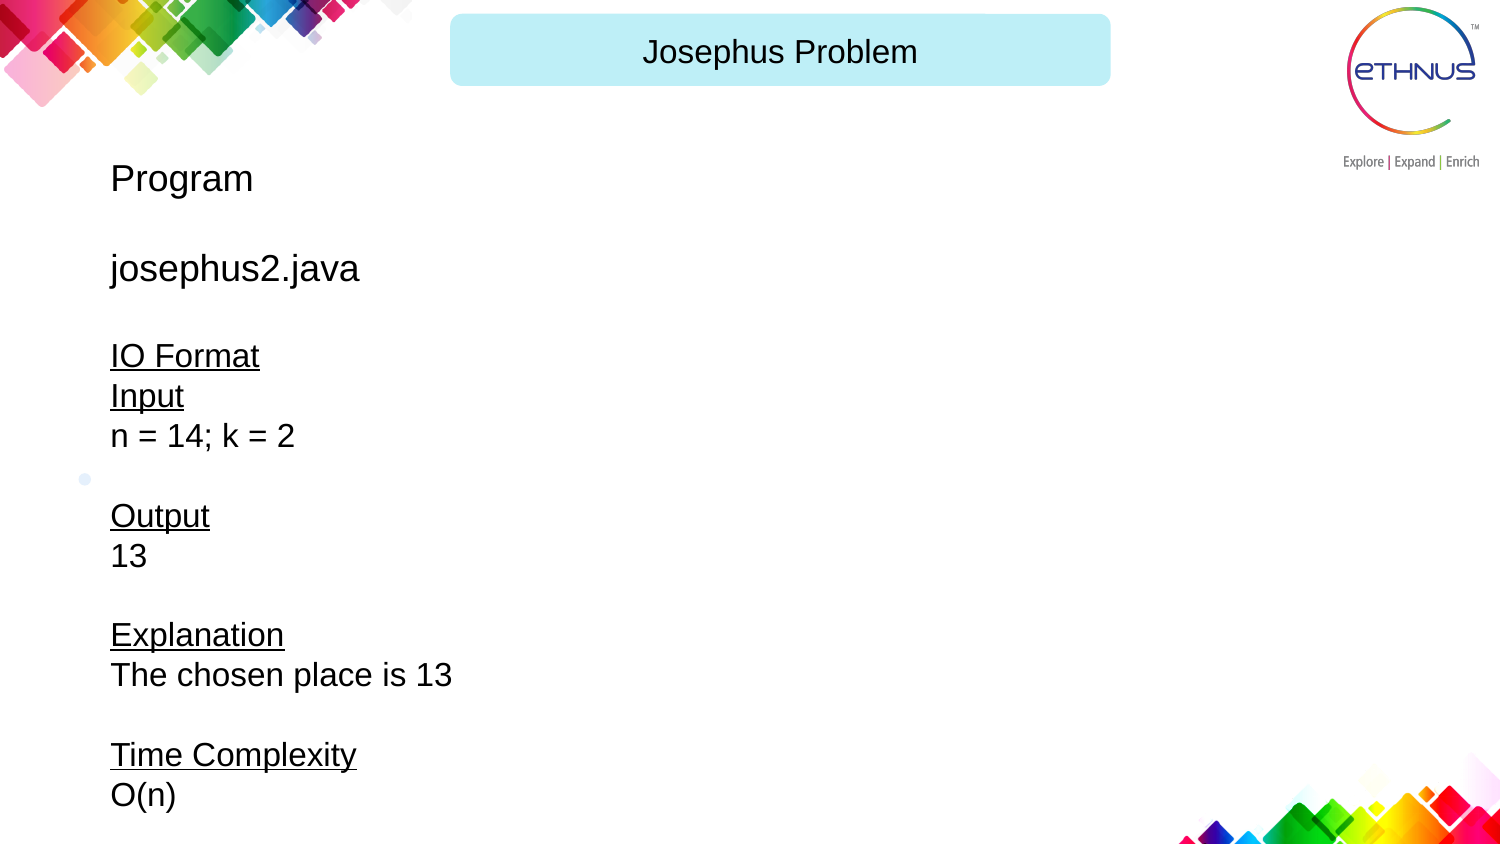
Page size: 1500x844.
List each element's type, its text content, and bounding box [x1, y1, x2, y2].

text_box Program josephus2.java IO Format Input n = 14; k = 2 Output 13 Explanation The chosen place is 13 Time Complexity O(n) [95, 146, 1405, 821]
picture [1110, 752, 1500, 844]
text_box Josephus Problem [450, 13, 1111, 86]
picture [0, 0, 412, 107]
picture [1344, 7, 1479, 170]
text_box [78, 473, 92, 486]
